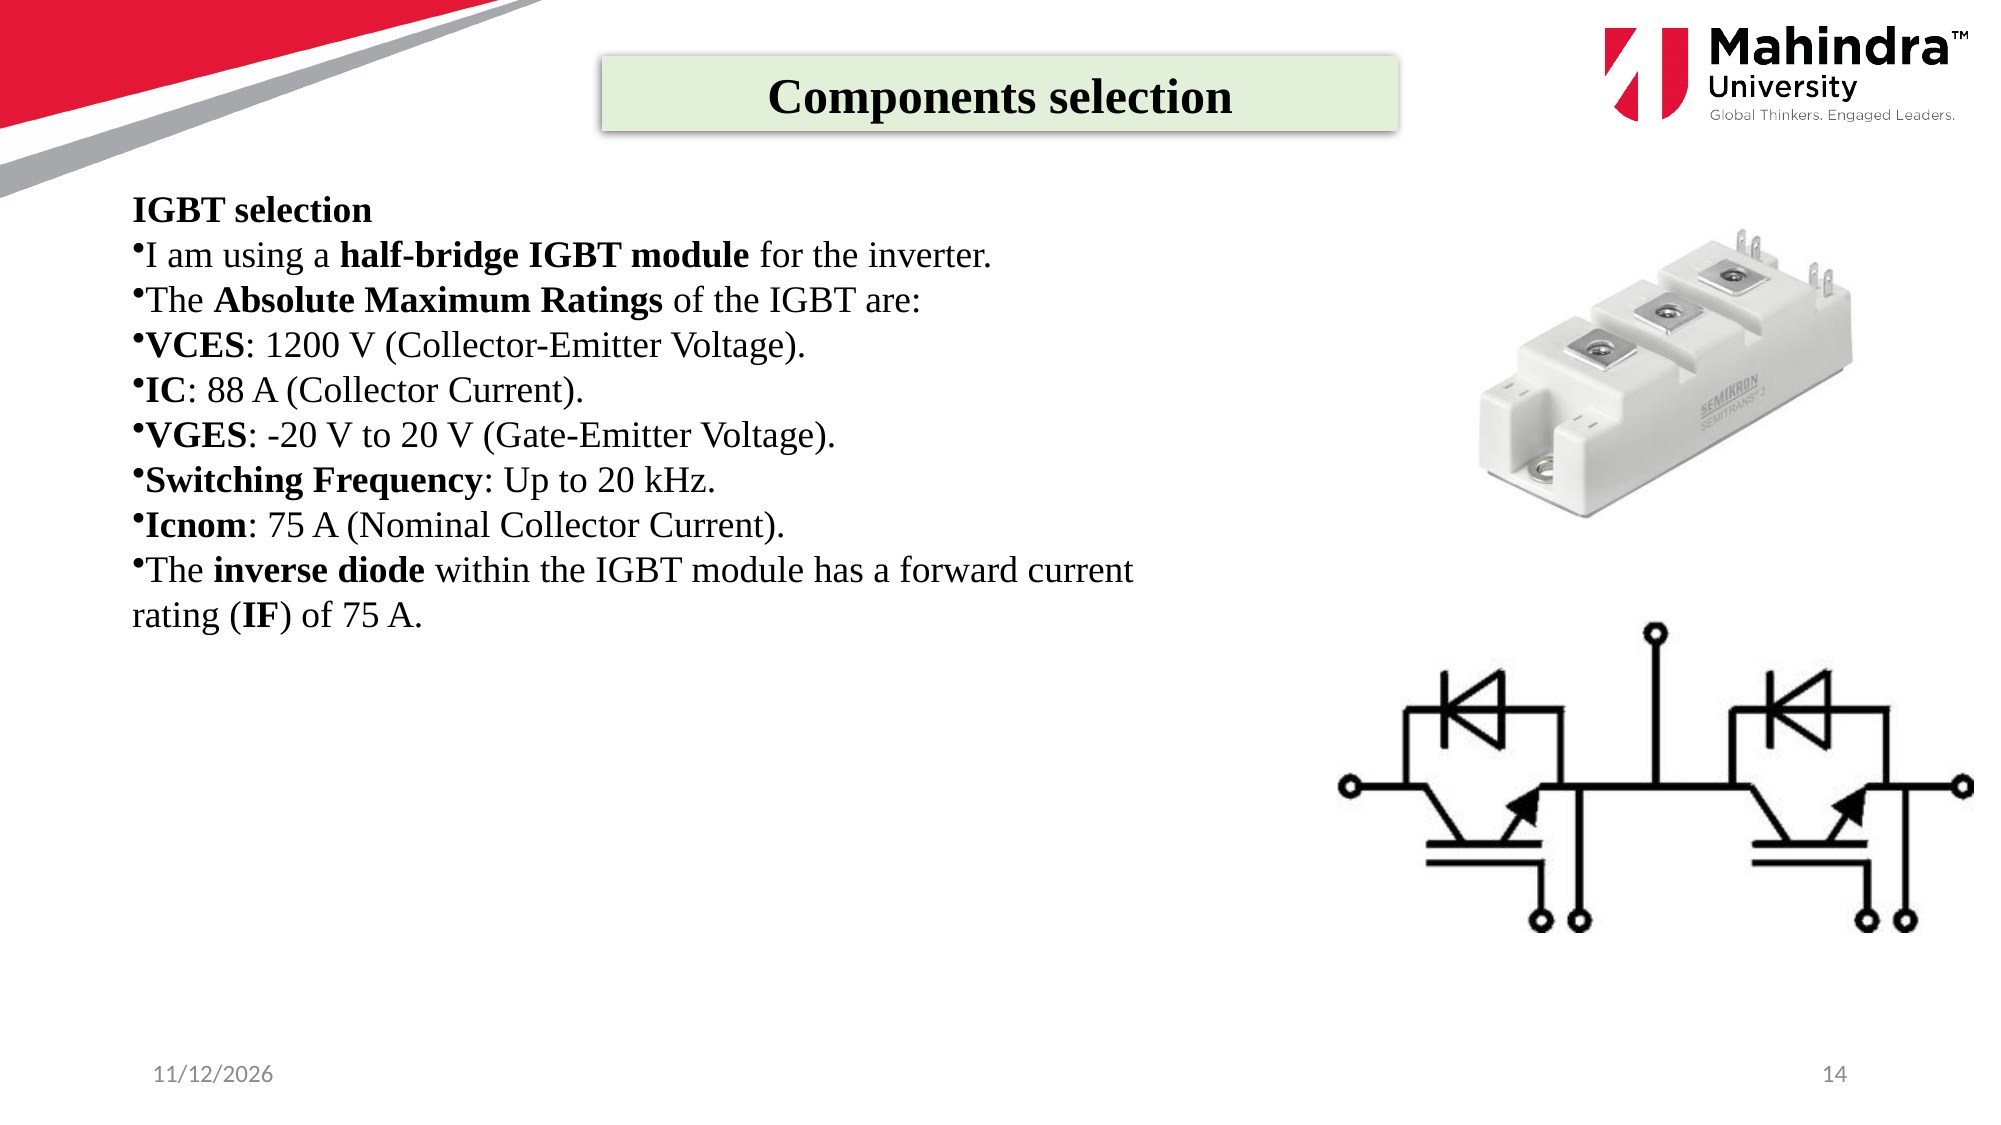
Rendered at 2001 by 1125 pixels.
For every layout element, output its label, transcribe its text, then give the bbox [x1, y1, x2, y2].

text_box IGBT selection I am using a half-bridge IGBT module for the inverter. The Absolute Maximum Ratings of the IGBT are: VCES: 1200 V (Collector-Emitter Voltage). IC: 88 A (Collector Current). VGES: -20 V to 20 V (Gate-Emitter Voltage). Switching Frequency: Up to 20 kHz. Icnom: 75 A (Nominal Collector Current). The inverse diode within the IGBT module has a forward current rating (IF) of 75 A. [117, 177, 1240, 643]
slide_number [137, 1042, 588, 1103]
picture [1605, 26, 1968, 122]
text_box Components selection [602, 56, 1398, 131]
picture [1337, 620, 1974, 933]
picture [1471, 219, 1863, 531]
slide_number 14 [1412, 1042, 1863, 1103]
picture [0, 0, 545, 198]
